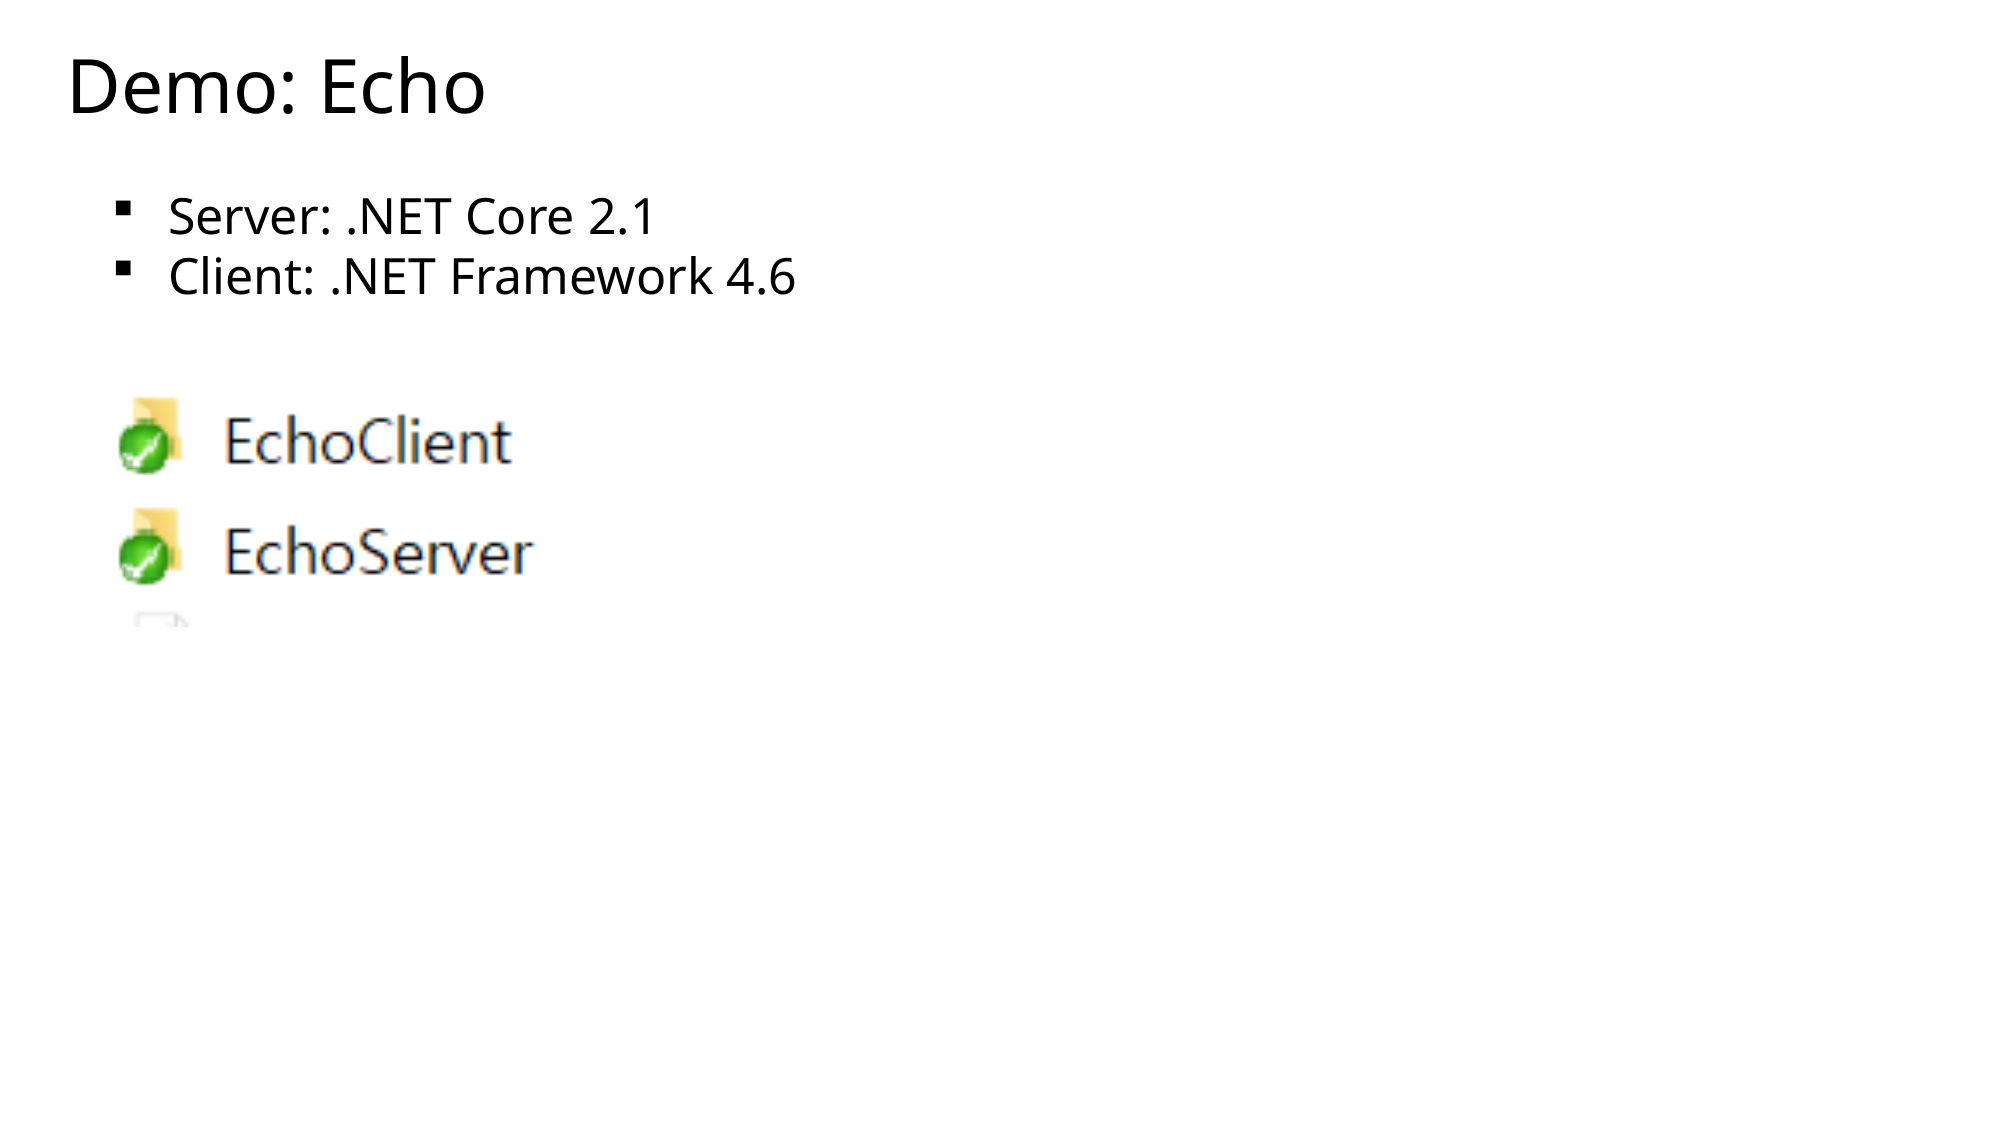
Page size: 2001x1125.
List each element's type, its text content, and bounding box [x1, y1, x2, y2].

picture [76, 385, 994, 627]
text_box Server: .NET Core 2.1 Client: .NET Framework 4.6 [97, 177, 1613, 312]
text_box Demo: Echo [51, 30, 1154, 136]
